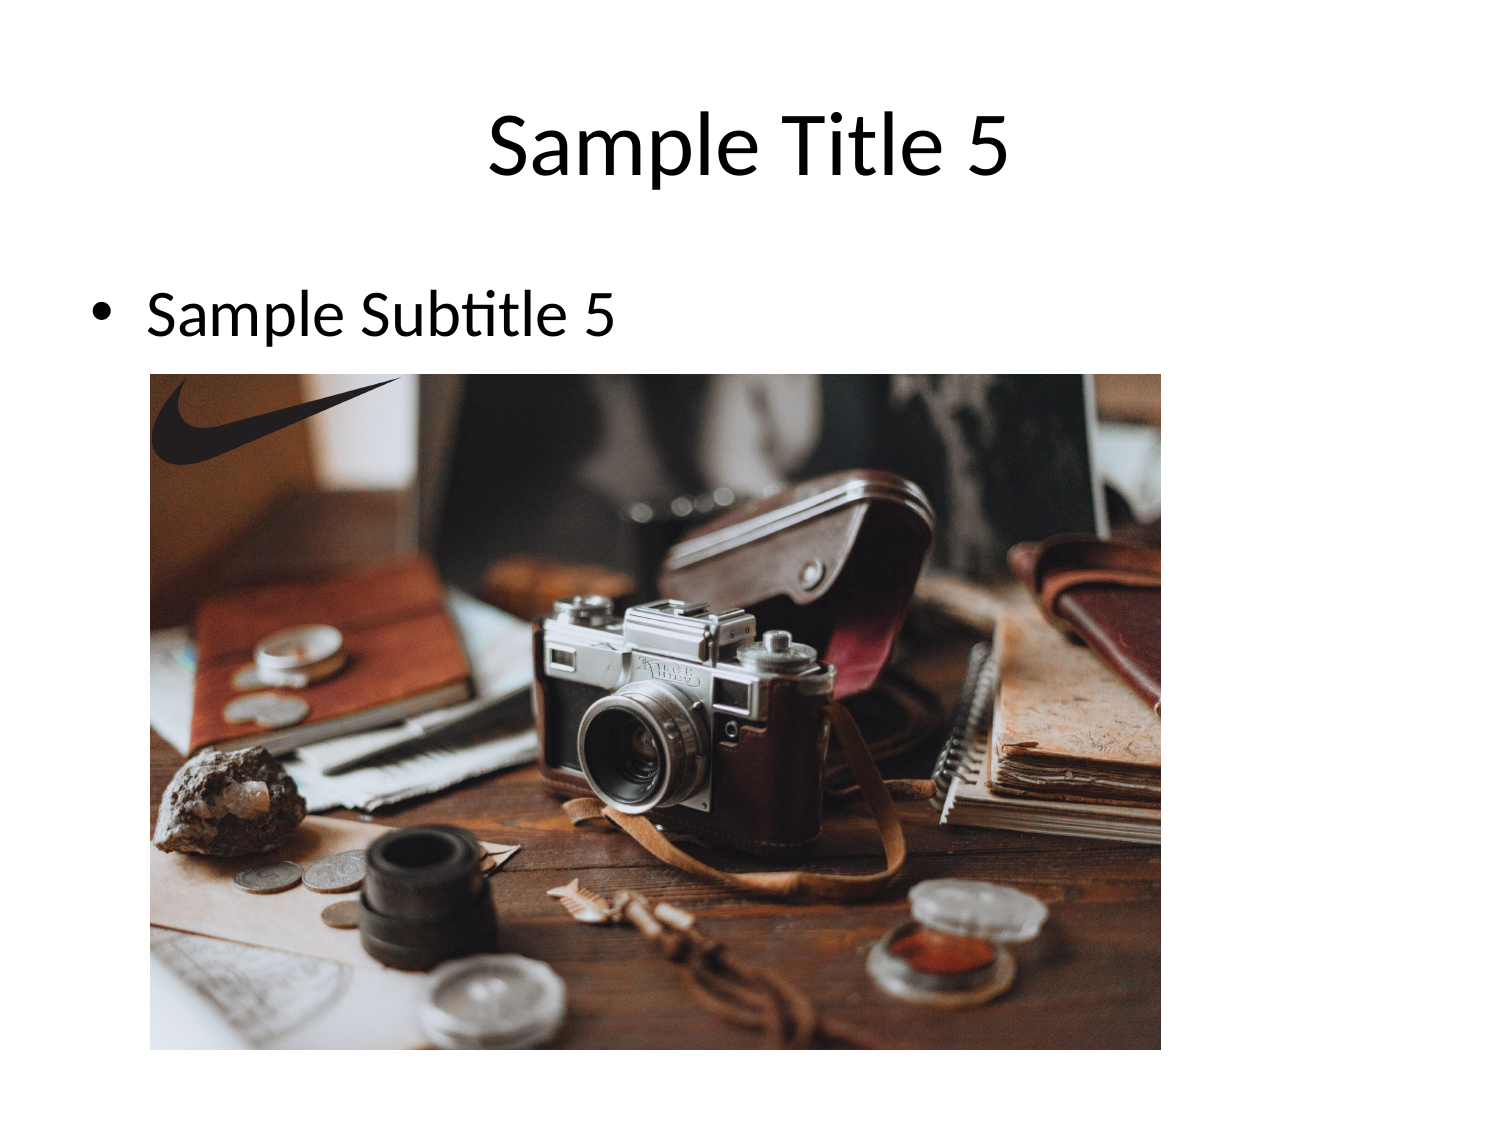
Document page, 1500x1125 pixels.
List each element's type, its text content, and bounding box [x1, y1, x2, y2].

list Sample Subtitle 5 [75, 262, 1425, 1005]
picture [149, 374, 1162, 1051]
title Sample Title 5 [75, 45, 1425, 233]
